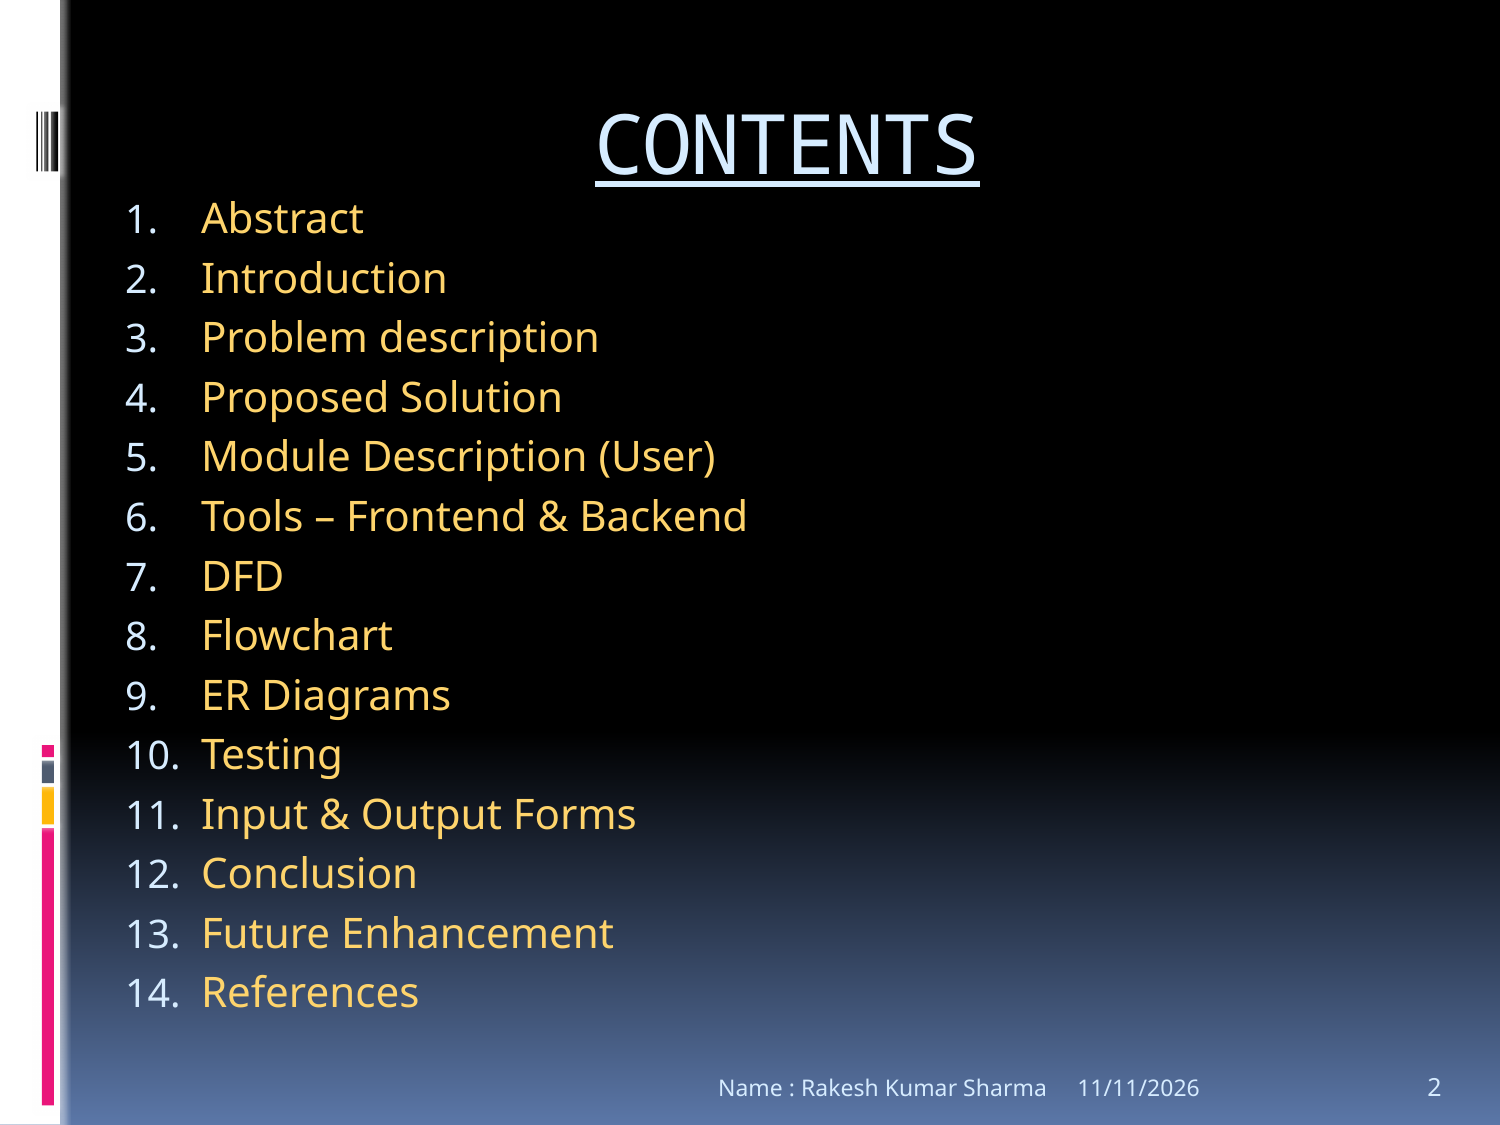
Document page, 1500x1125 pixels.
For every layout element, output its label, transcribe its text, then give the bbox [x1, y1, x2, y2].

title CONTENTS [150, 83, 1425, 184]
slide_number 2 [1412, 1052, 1488, 1113]
footer Name : Rakesh Kumar Sharma [150, 1052, 1063, 1113]
list Abstract Introduction Problem description Proposed Solution Module Description (User) Tools – Frontend & Backend DFD Flowchart ER Diagrams Testing Input & Output Forms Conclusion Future Enhancement References [100, 184, 1447, 1035]
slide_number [1063, 1052, 1412, 1113]
